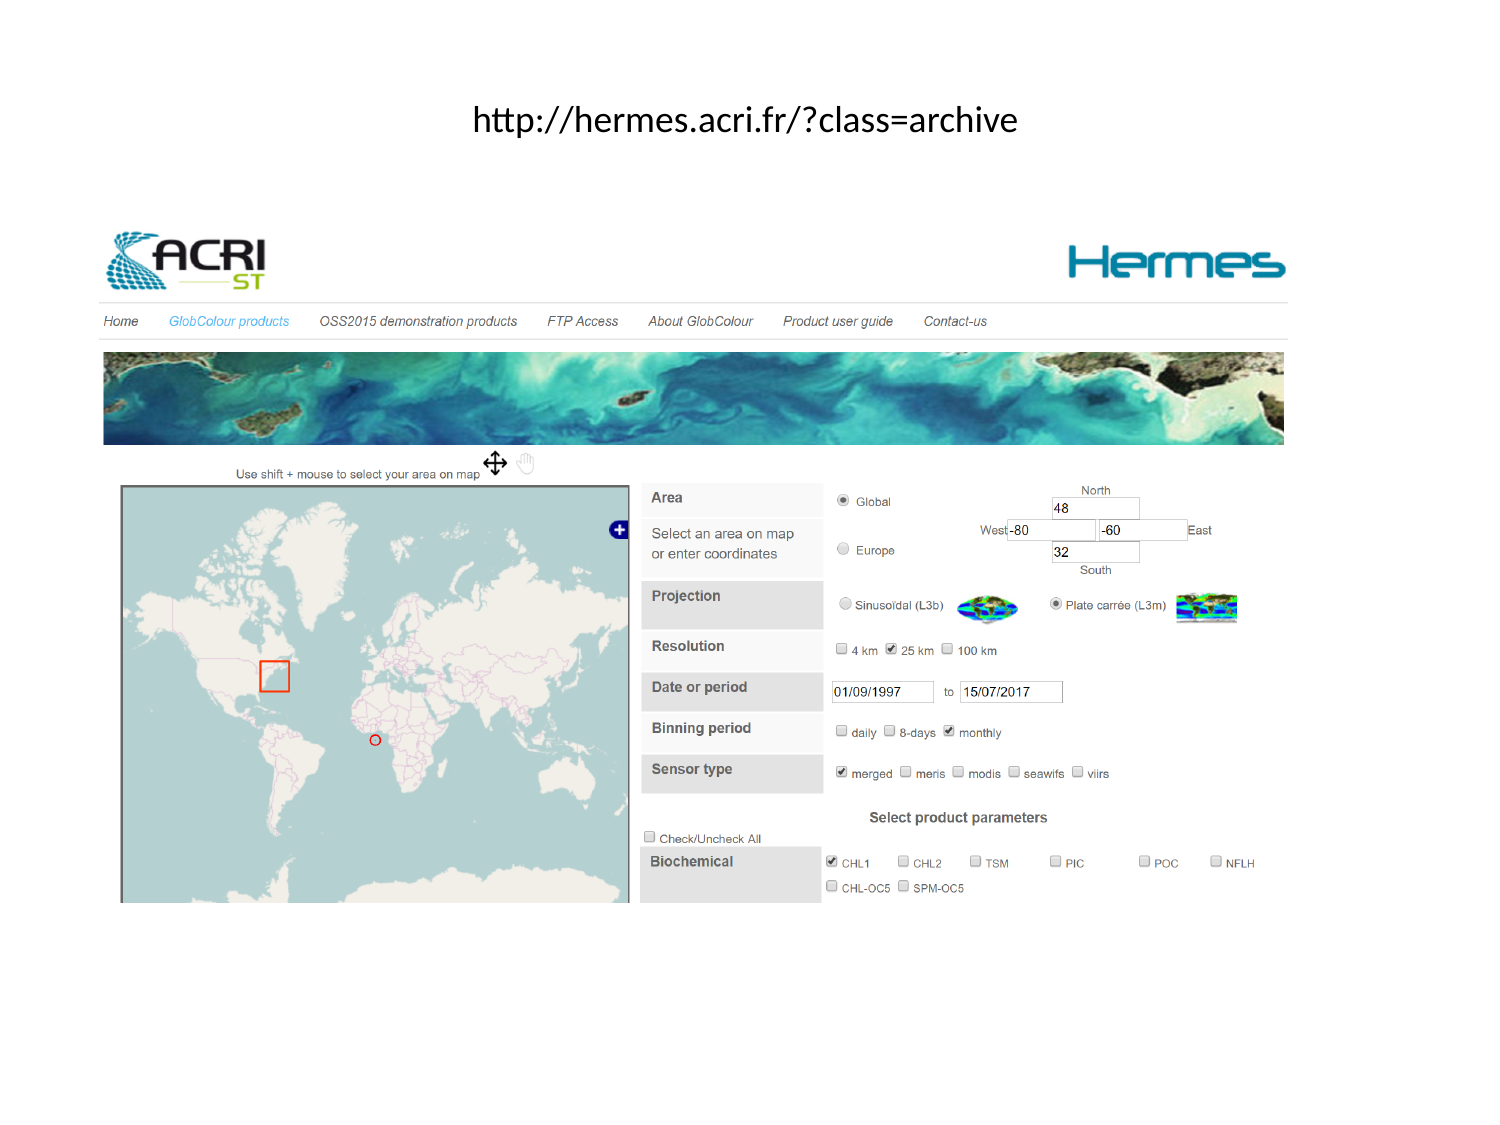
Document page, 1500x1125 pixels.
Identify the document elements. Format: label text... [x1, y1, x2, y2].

text_box http://hermes.acri.fr/?class=archive [457, 87, 1035, 148]
picture [99, 224, 1288, 903]
